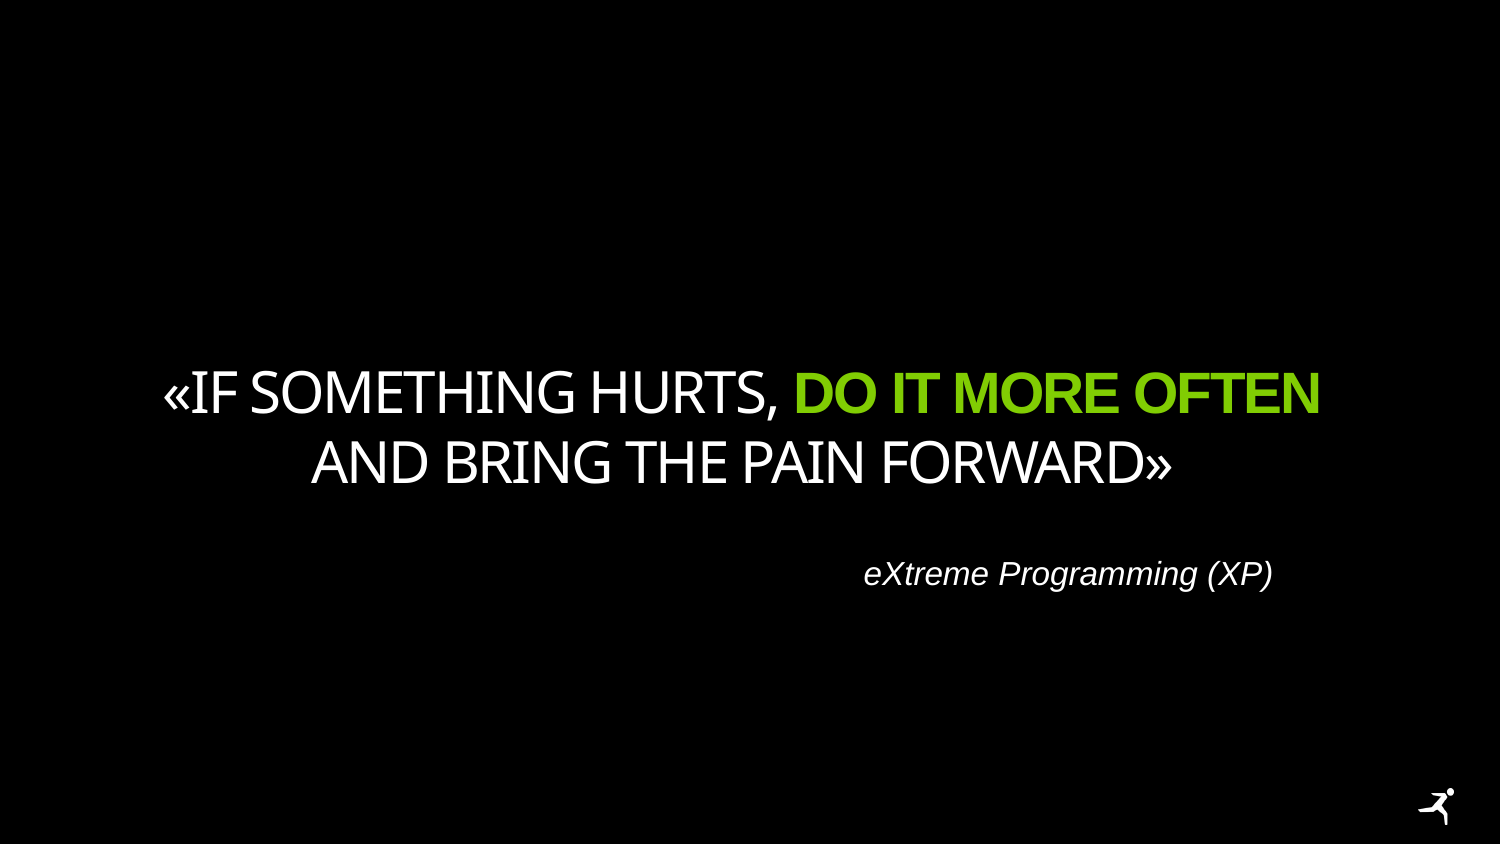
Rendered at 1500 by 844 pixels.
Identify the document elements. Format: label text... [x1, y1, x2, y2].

title «If something hurts, do it more often and bring the pain forward» [128, 317, 1372, 526]
text_box eXtreme Programming (XP) [848, 544, 1290, 600]
picture [1418, 788, 1454, 825]
